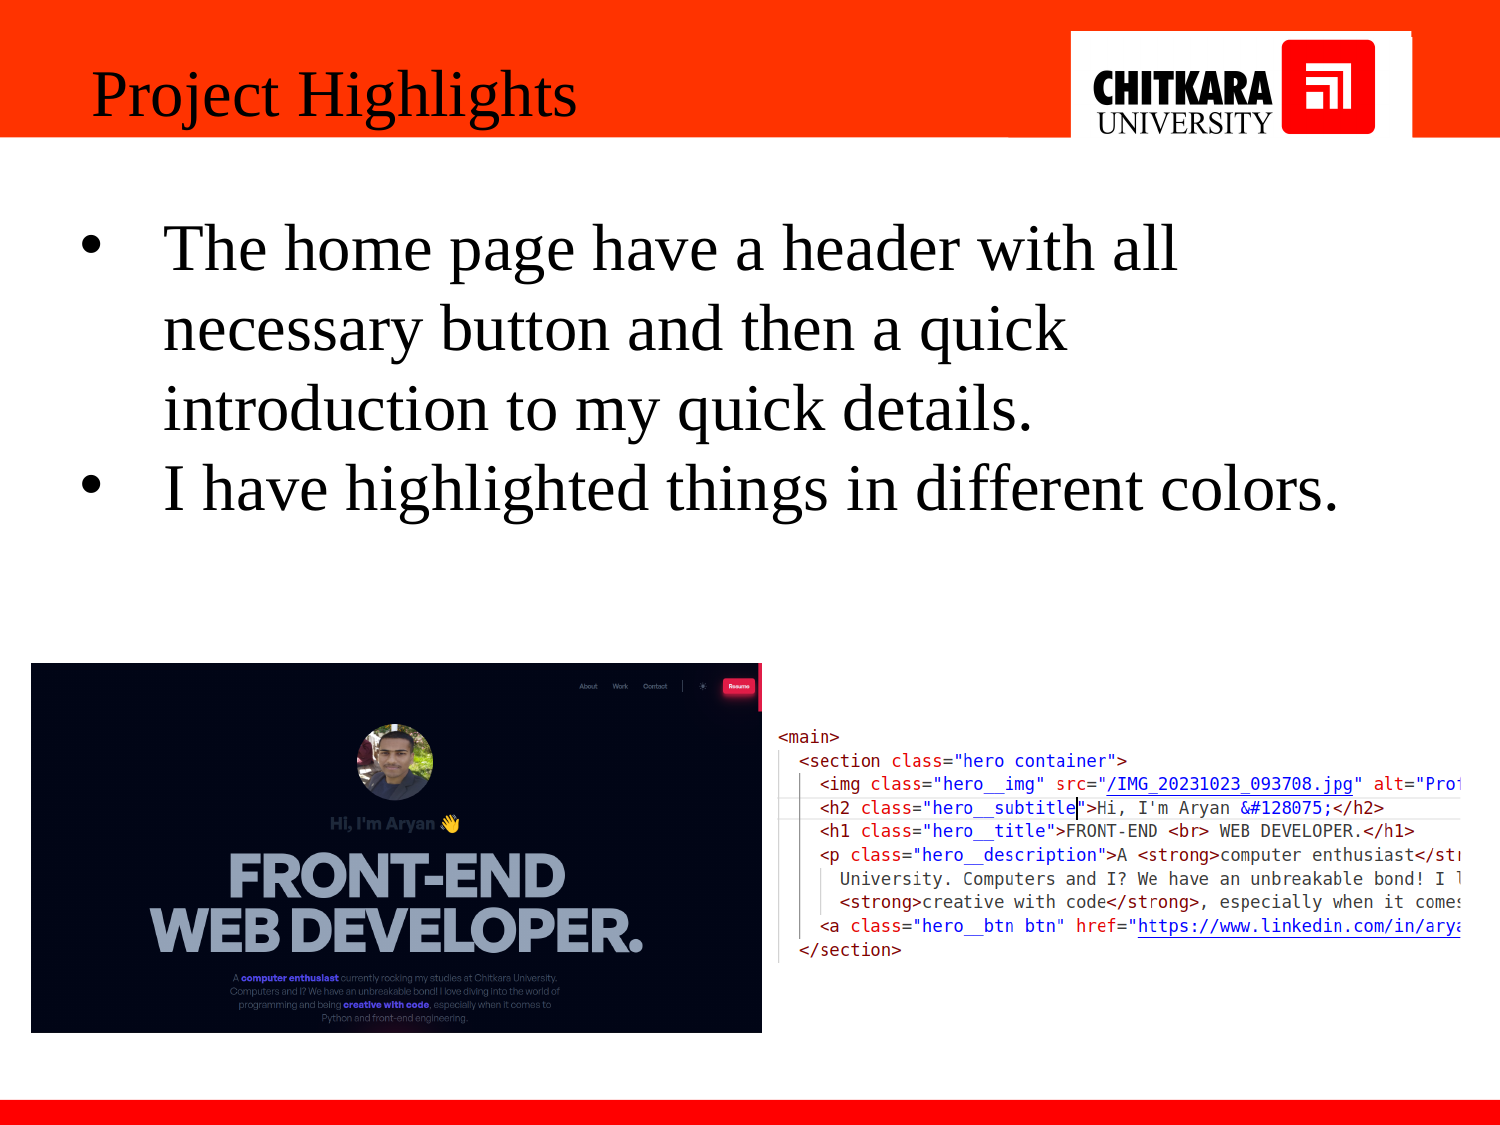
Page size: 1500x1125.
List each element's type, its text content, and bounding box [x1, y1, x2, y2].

text_box The home page have a header with all necessary button and then a quick introduction to my quick details. I have highlighted things in different colors. [64, 196, 1400, 531]
text_box Project Highlights [76, 42, 963, 138]
picture [1074, 37, 1390, 138]
picture [31, 663, 762, 1034]
picture [776, 728, 1461, 966]
